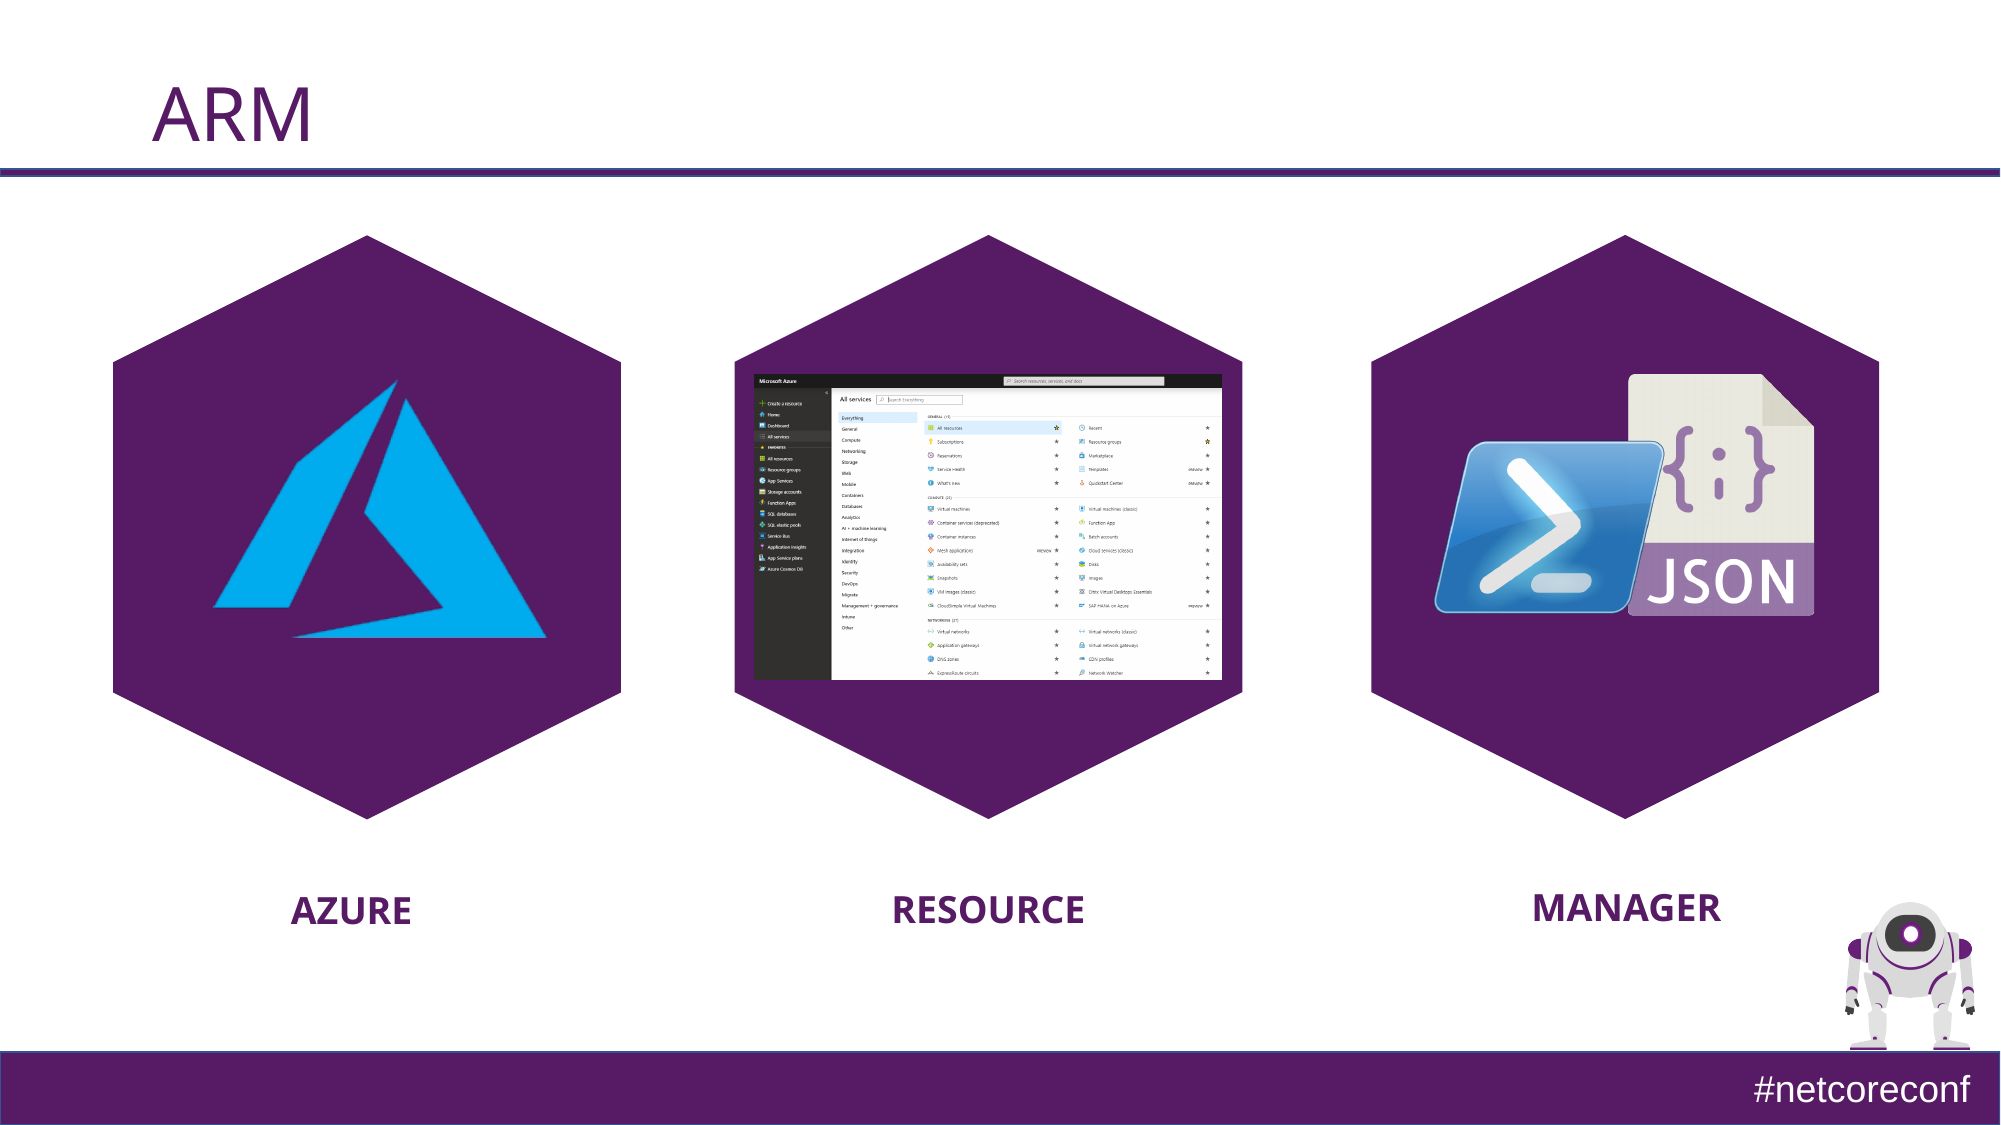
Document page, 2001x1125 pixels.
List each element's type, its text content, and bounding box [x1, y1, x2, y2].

picture [753, 374, 1222, 680]
text_box MANAGER [1471, 877, 1782, 937]
text_box [734, 234, 1243, 820]
picture [125, 355, 579, 671]
picture [1423, 374, 1842, 621]
picture [1845, 902, 1975, 1050]
text_box [113, 235, 621, 820]
text_box RESOURCE [833, 878, 1144, 938]
title ARM [137, 20, 1863, 213]
text_box AZURE [196, 880, 508, 940]
text_box [1371, 234, 1880, 820]
